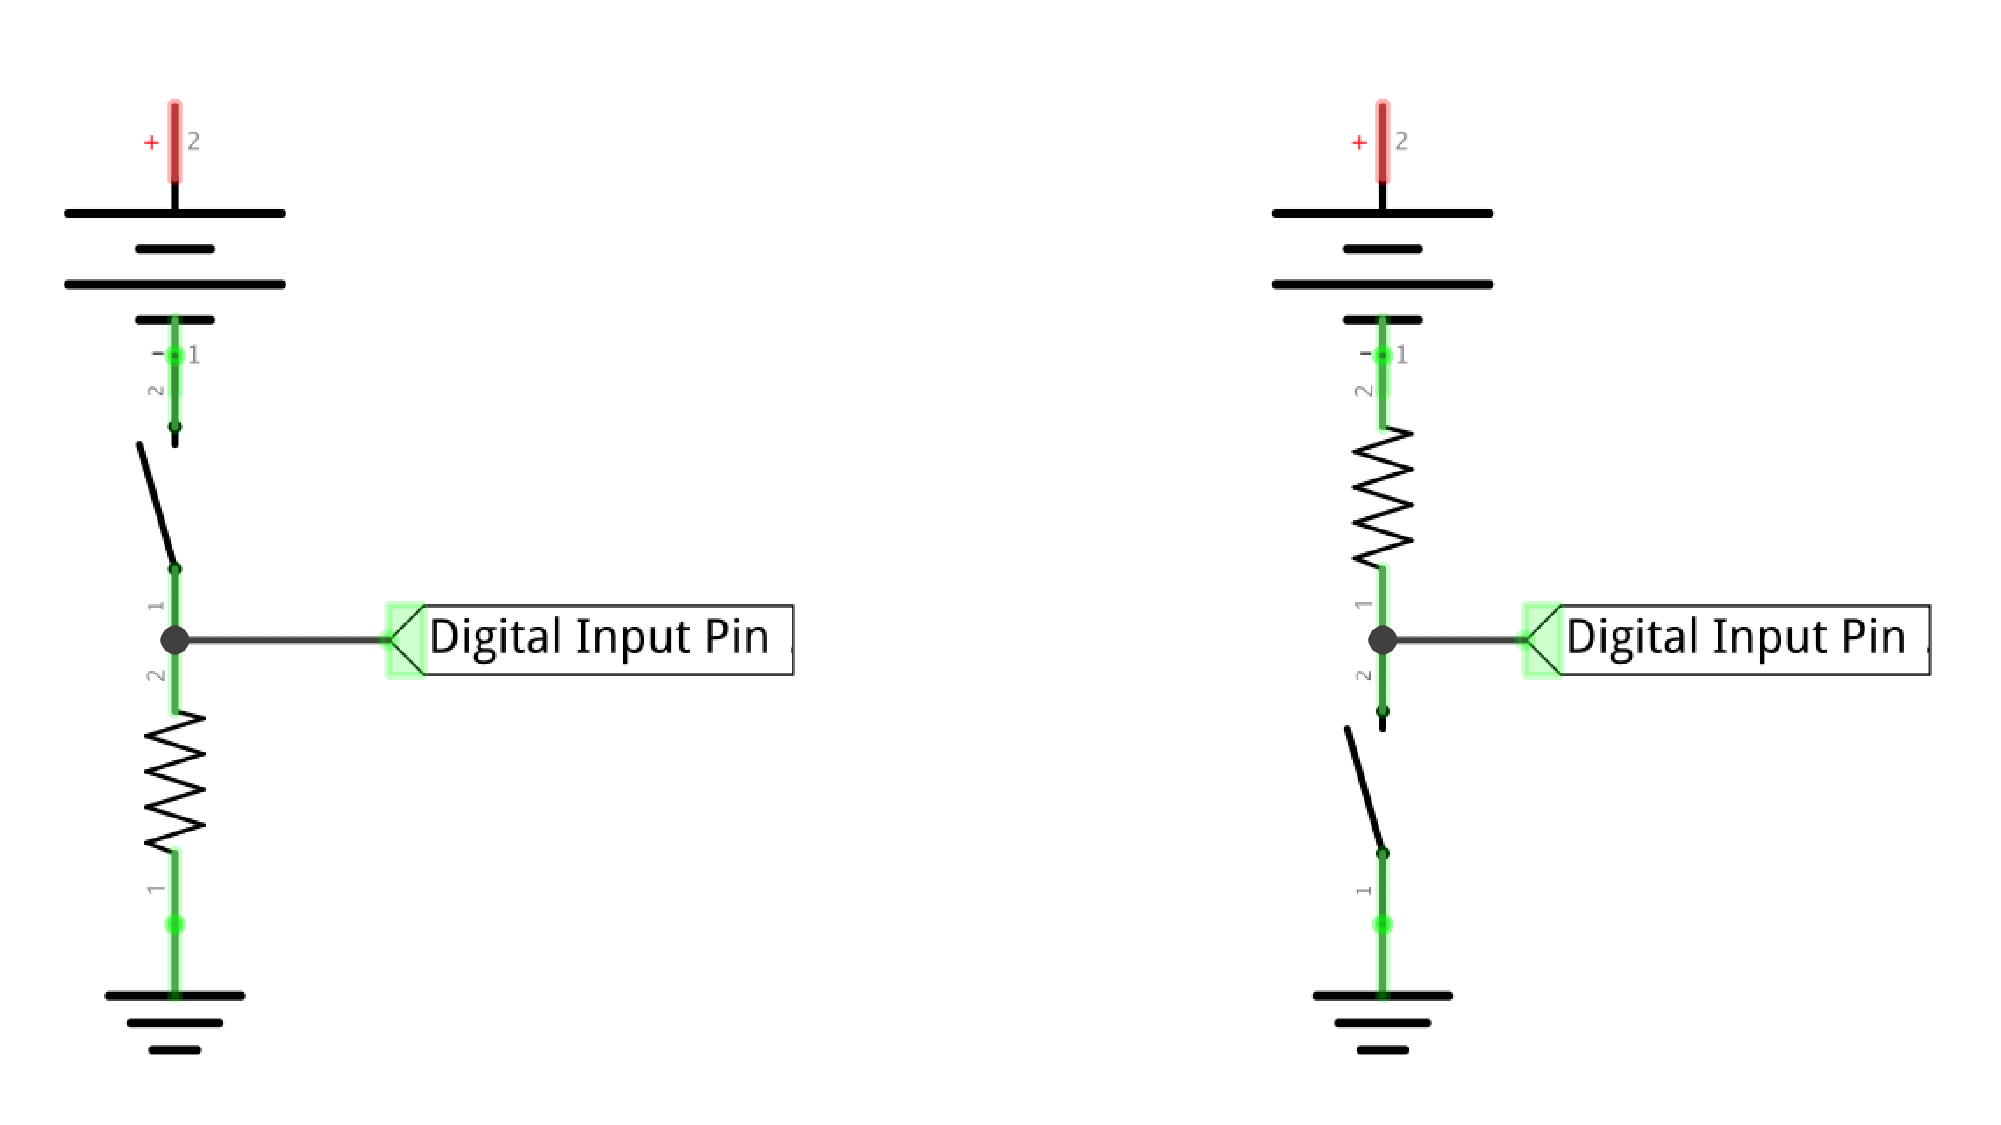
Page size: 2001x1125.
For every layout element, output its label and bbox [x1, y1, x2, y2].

text_box [0, 47, 2000, 1125]
